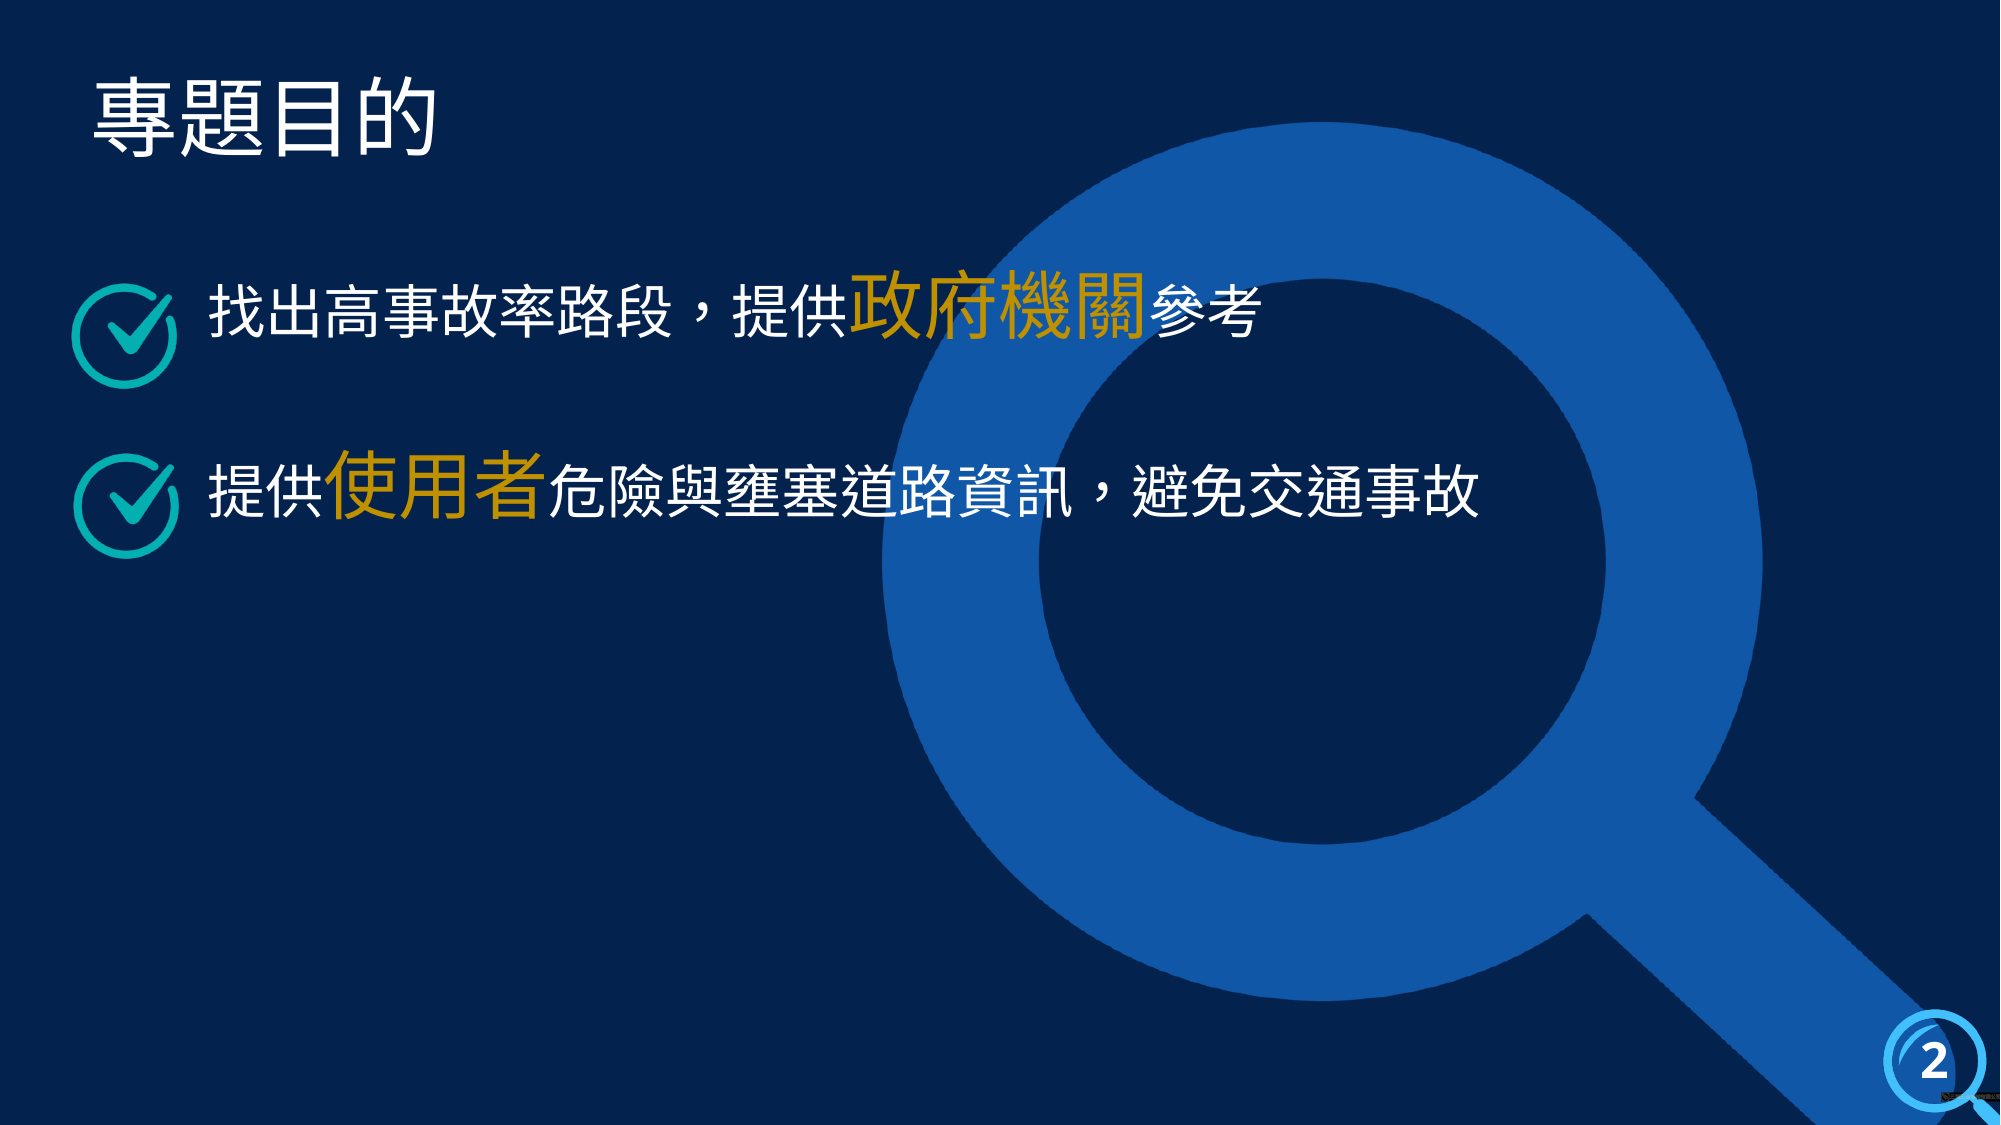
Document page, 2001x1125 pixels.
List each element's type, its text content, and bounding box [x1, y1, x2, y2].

list 專題目的 找出高事故率路段，提供政府機關參考 提供使用者危險與壅塞道路資訊，避免交通事故 [70, 54, 1935, 886]
picture [70, 282, 179, 390]
picture [882, 121, 1956, 1125]
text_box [1882, 1009, 2000, 1125]
picture [72, 452, 180, 560]
